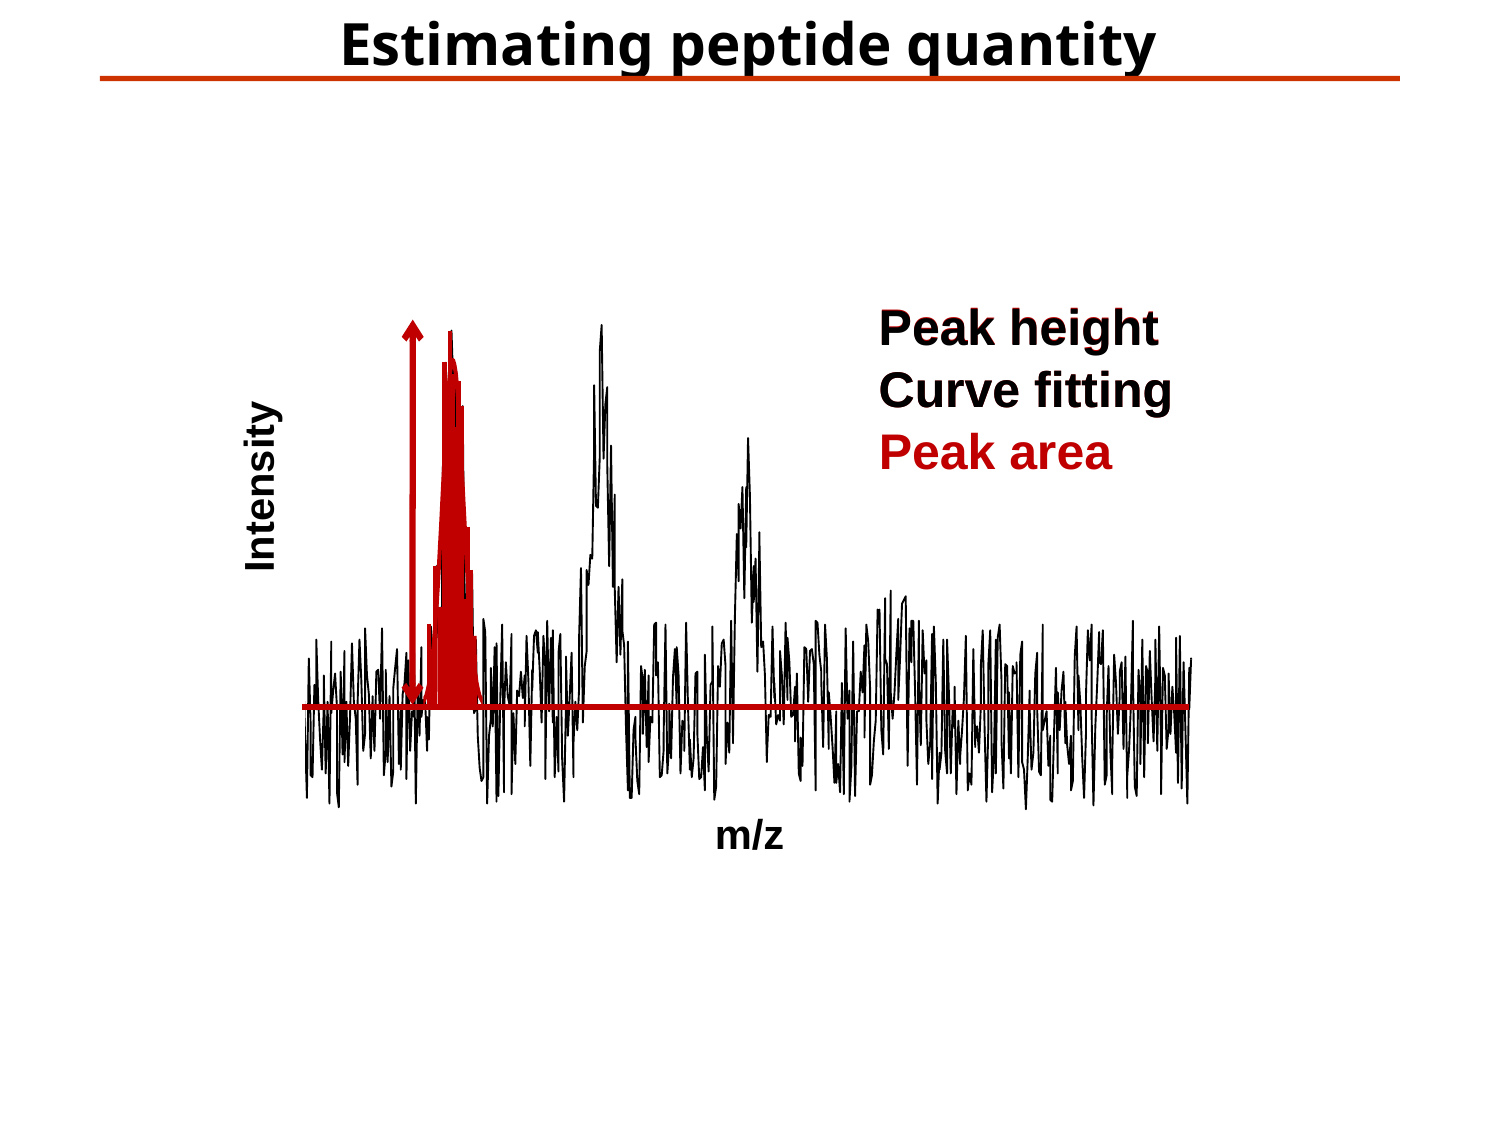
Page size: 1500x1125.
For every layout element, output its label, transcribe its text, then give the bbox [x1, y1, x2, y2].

text_box Intensity [224, 520, 293, 588]
picture [298, 274, 1202, 820]
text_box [428, 330, 476, 708]
text_box m/z [700, 828, 800, 865]
text_box Estimating peptide quantity [324, 0, 1172, 78]
text_box Intensity [224, 399, 293, 510]
text_box Estimating peptide quantity [324, 79, 1172, 85]
